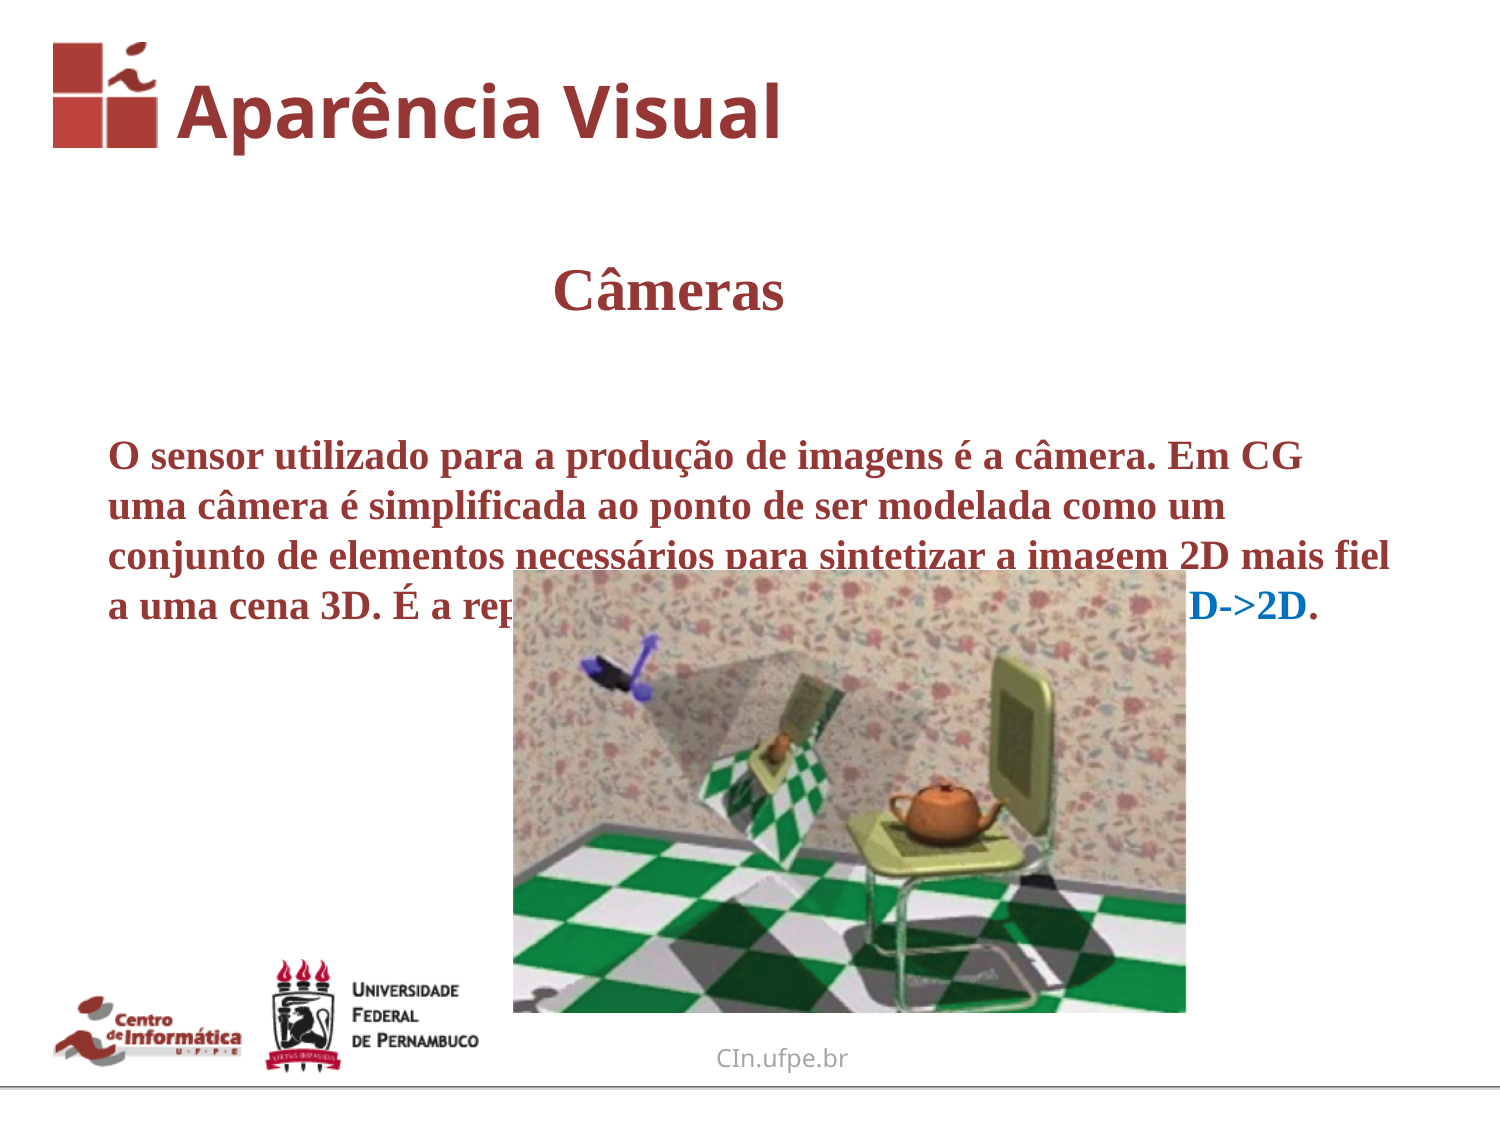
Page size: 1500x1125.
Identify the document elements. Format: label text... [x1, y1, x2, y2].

picture [52, 959, 479, 1074]
picture [0, 1086, 1500, 1091]
text_box CIn.ufpe.br [701, 1035, 864, 1080]
text_box O sensor utilizado para a produção de imagens é a câmera. Em CG uma câmera é simplificada ao ponto de ser modelada como um conjunto de elementos necessários para sintetizar a imagem 2D mais fiel a uma cena 3D. É a representação da operação de projeção 3D->2D. [92, 219, 1408, 705]
picture [52, 42, 159, 148]
picture [512, 569, 1188, 1013]
text_box Câmeras [537, 39, 1500, 333]
text_box Aparência Visual [162, 22, 1478, 197]
